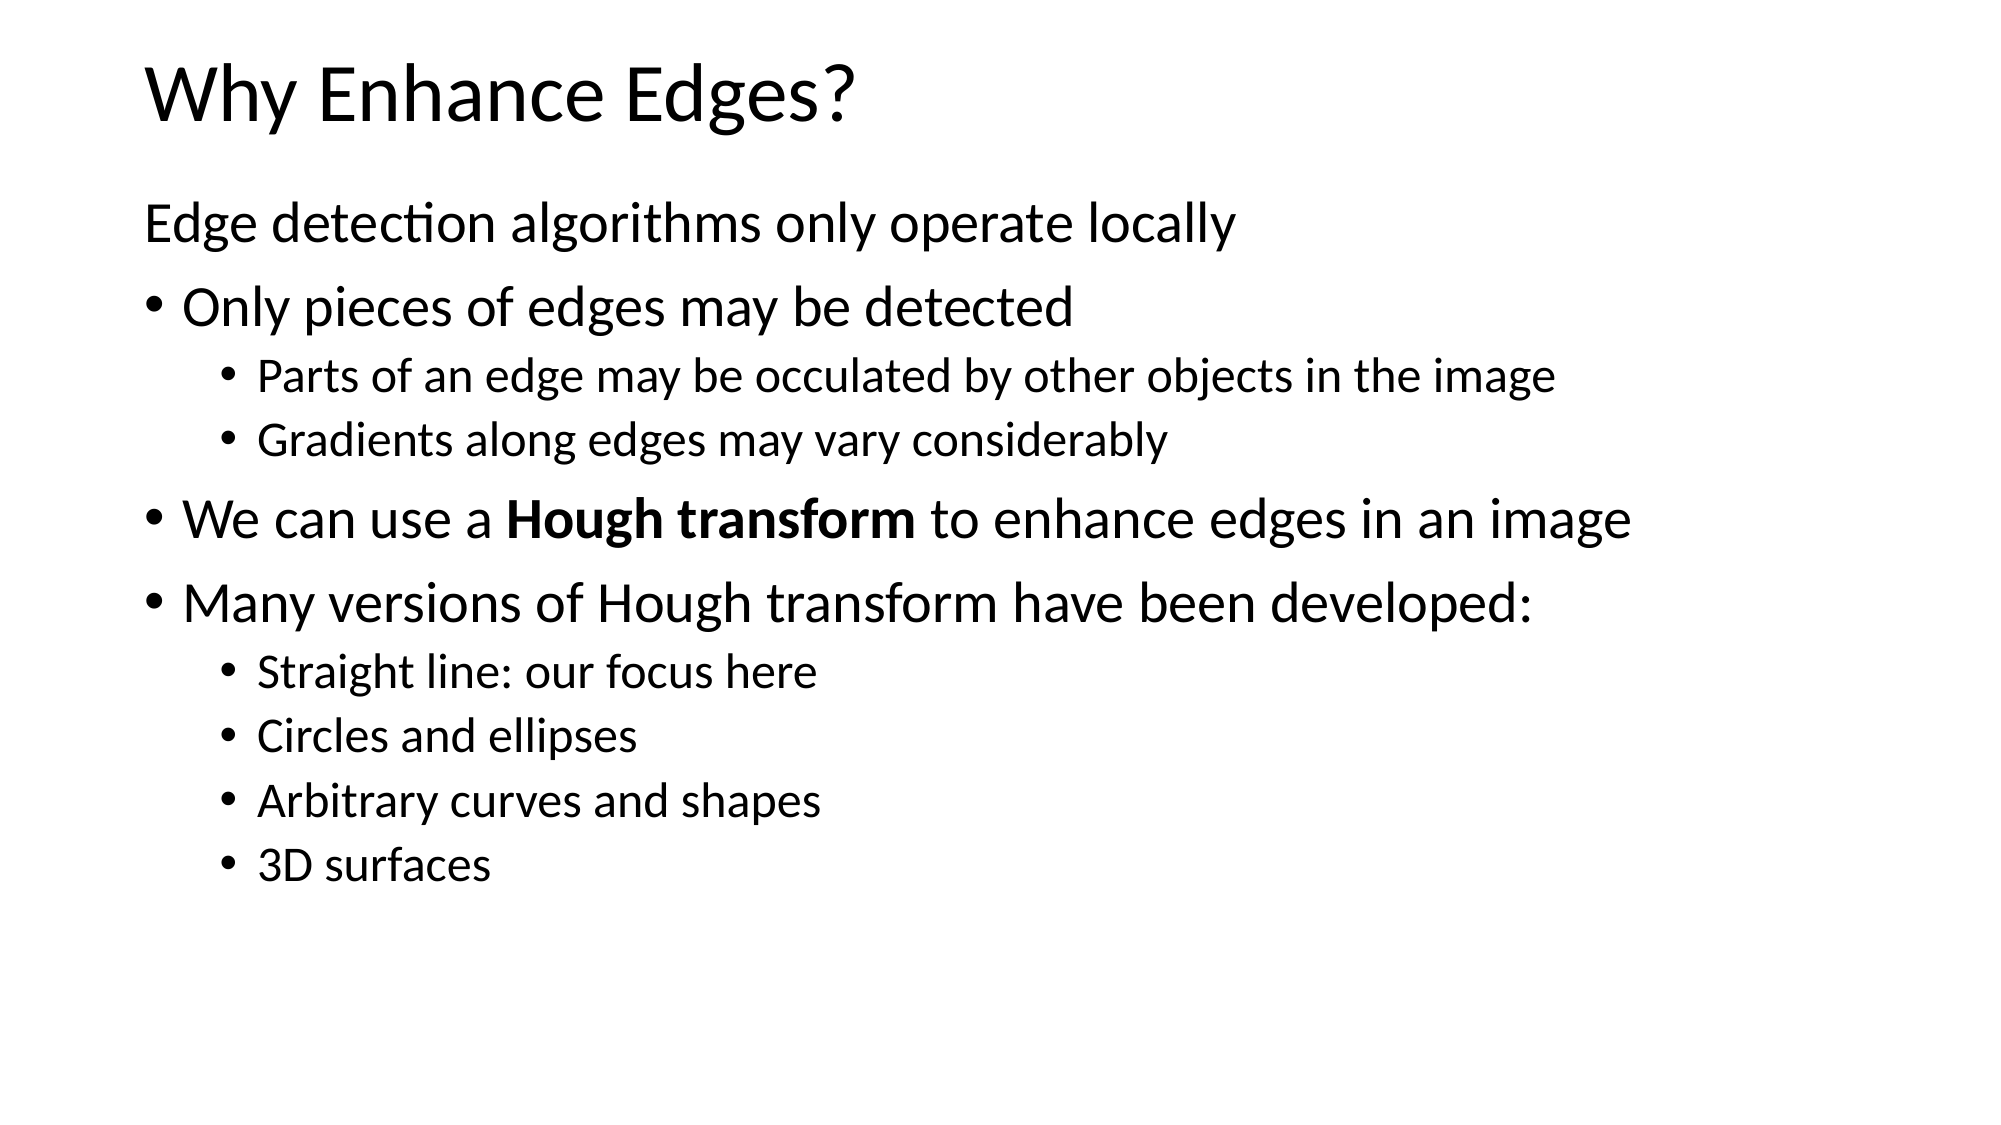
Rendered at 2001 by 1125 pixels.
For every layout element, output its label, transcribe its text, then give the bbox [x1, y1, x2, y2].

title Why Enhance Edges? [129, 22, 1855, 166]
list Edge detection algorithms only operate locally Only pieces of edges may be detected Parts of an edge may be occulated by other objects in the image Gradients along edges may vary considerably We can use a Hough transform to enhance edges in an image Many versions of Hough transform have been developed: Straight line: our focus here Circles and ellipses Arbitrary curves and shapes 3D surfaces [129, 184, 1855, 1102]
